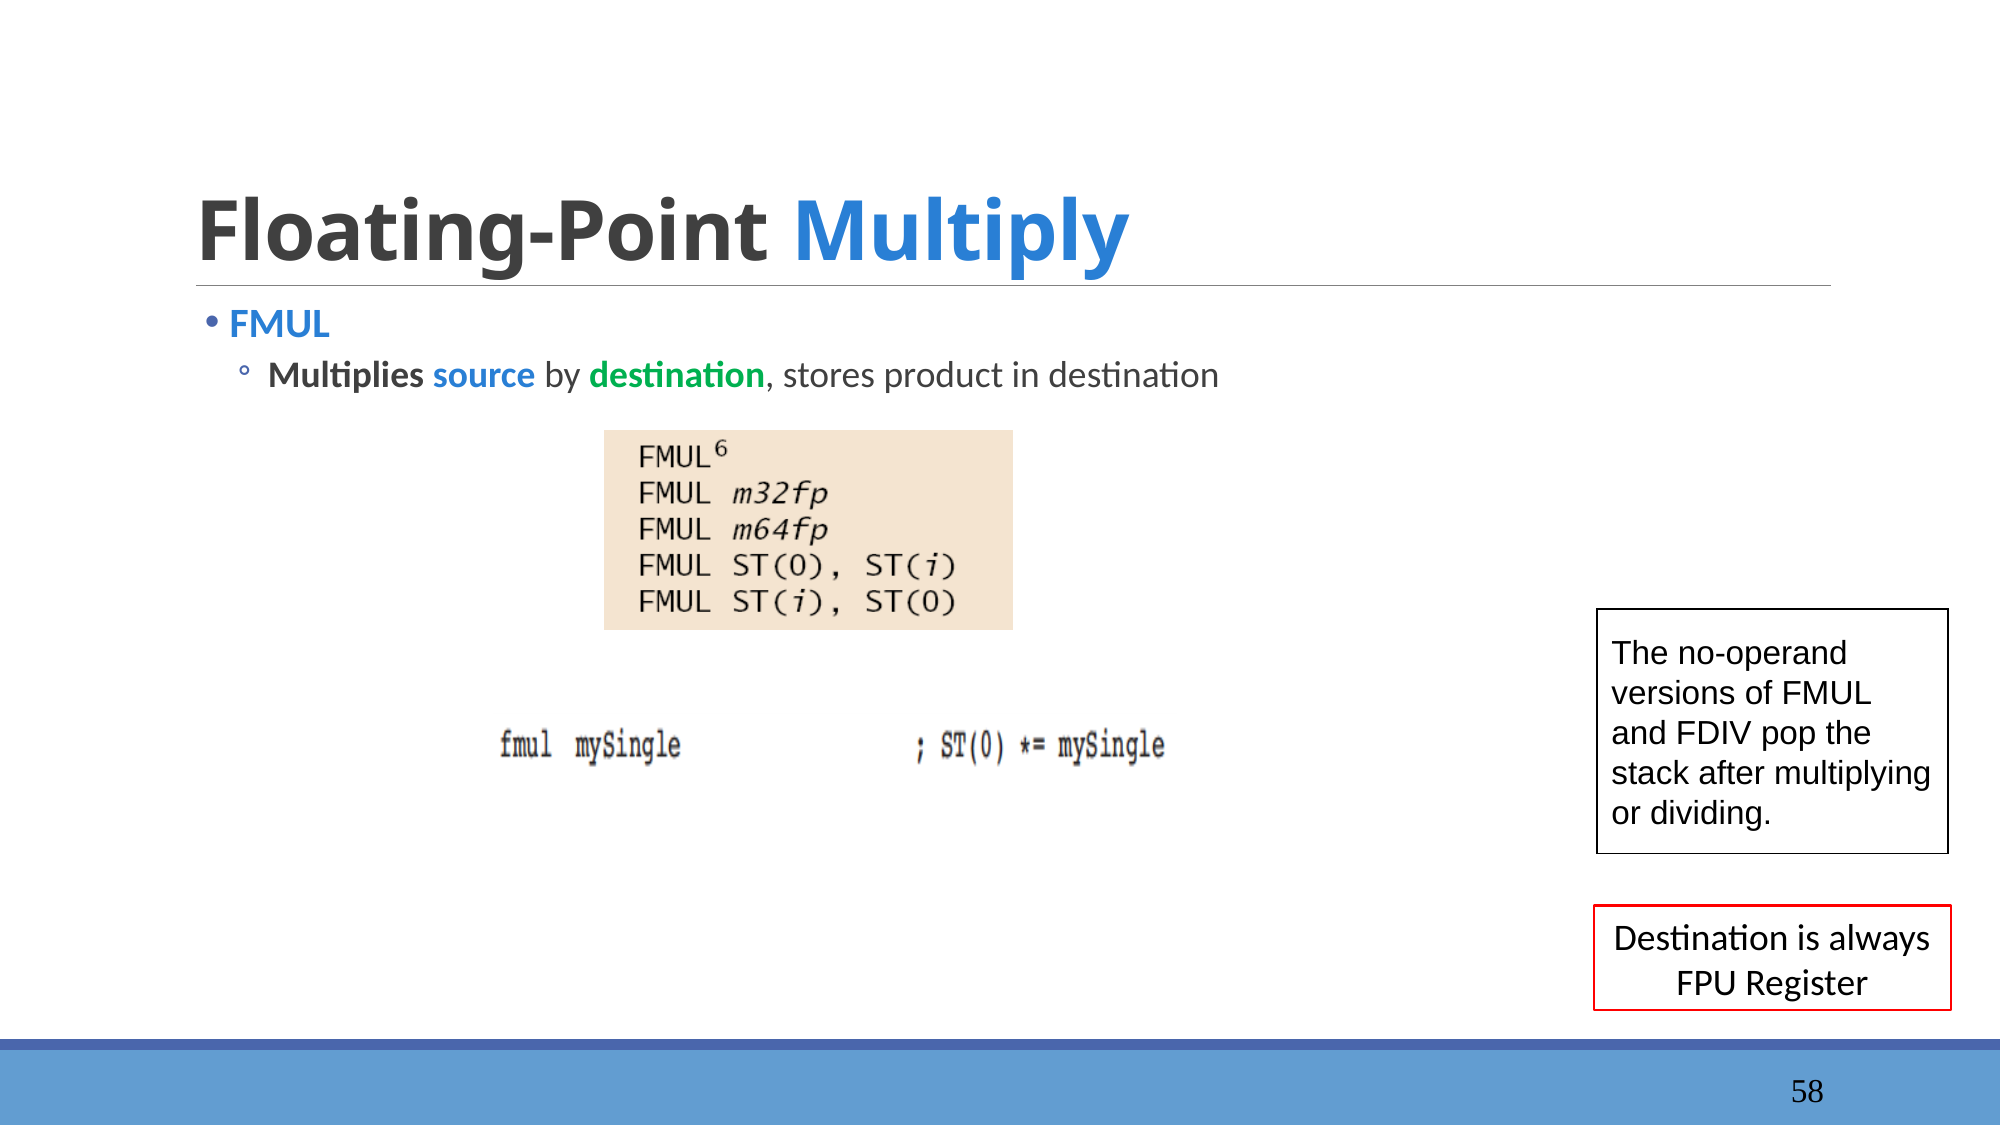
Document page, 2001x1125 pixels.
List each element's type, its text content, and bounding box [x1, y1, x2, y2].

picture [493, 711, 1178, 774]
text_box The no-operand versions of FMUL and FDIV pop the stack after multiplying or dividing. [1596, 608, 1949, 854]
title Floating-Point Multiply [180, 47, 1830, 285]
slide_number 59 [1624, 1059, 1840, 1120]
picture [604, 430, 1014, 631]
text_box Destination is always FPU Register [1593, 904, 1952, 1011]
list FMUL Multiplies source by destination, stores product in destination [204, 293, 1301, 857]
